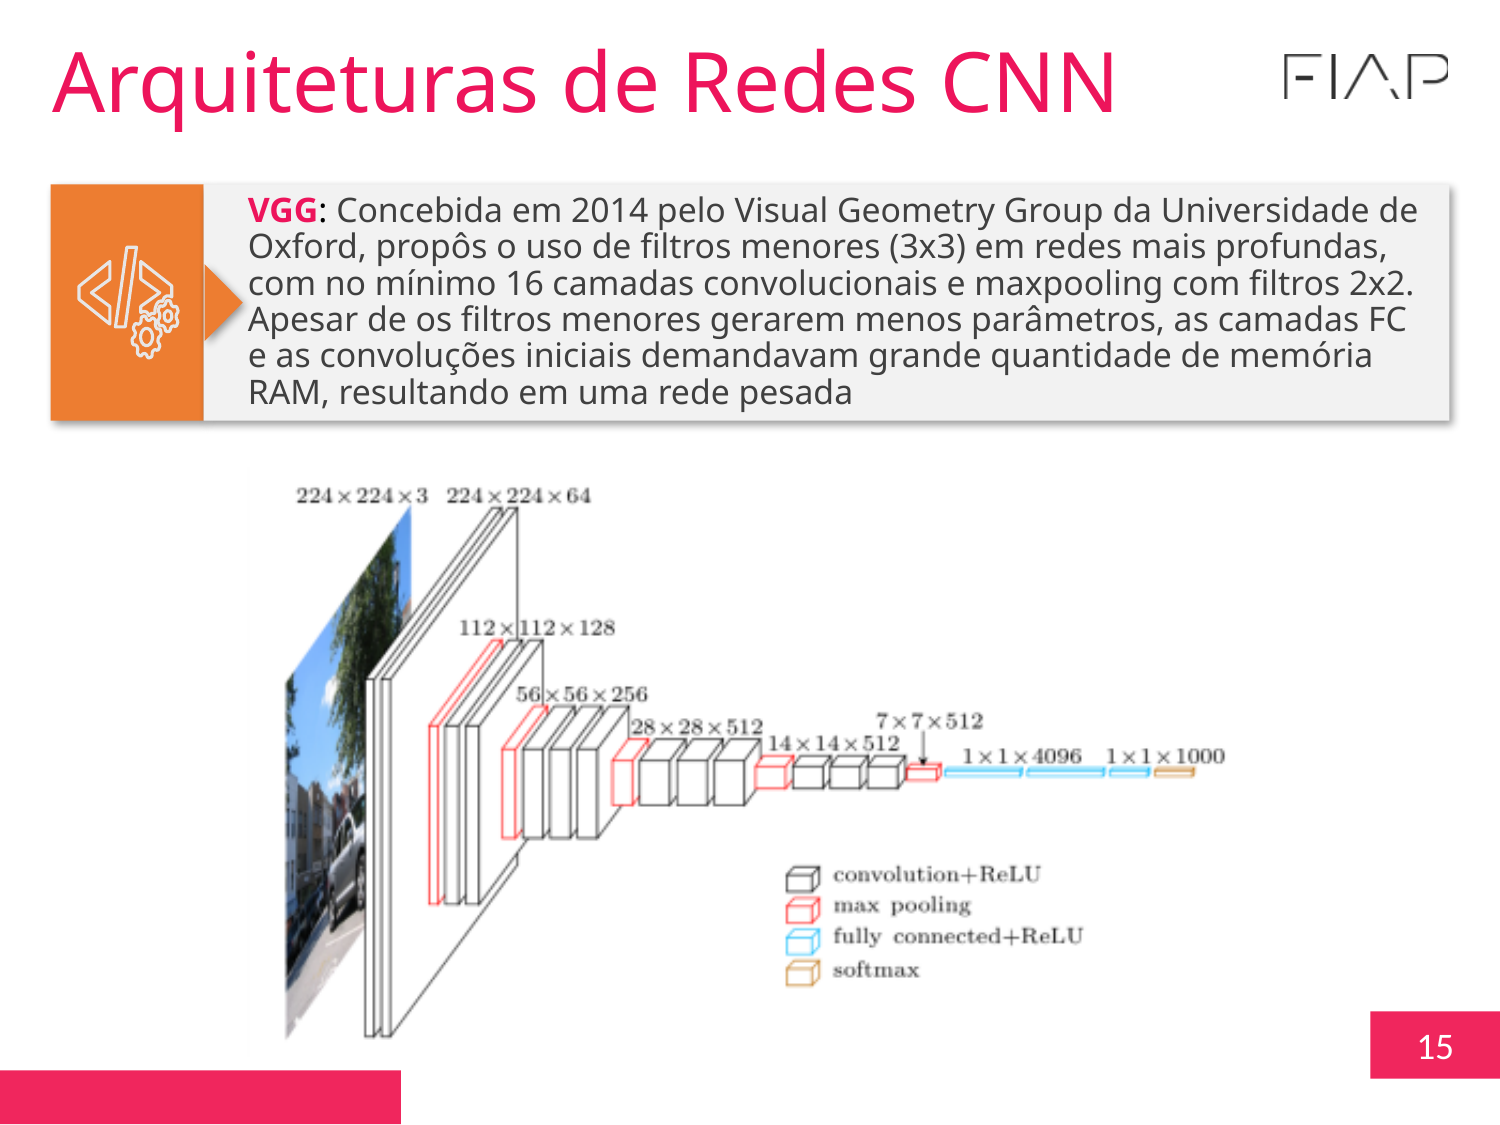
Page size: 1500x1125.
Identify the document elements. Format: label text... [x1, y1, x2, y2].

text_box Arquiteturas de Redes CNN [37, 21, 1353, 137]
picture [247, 467, 1253, 1058]
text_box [50, 184, 1450, 421]
